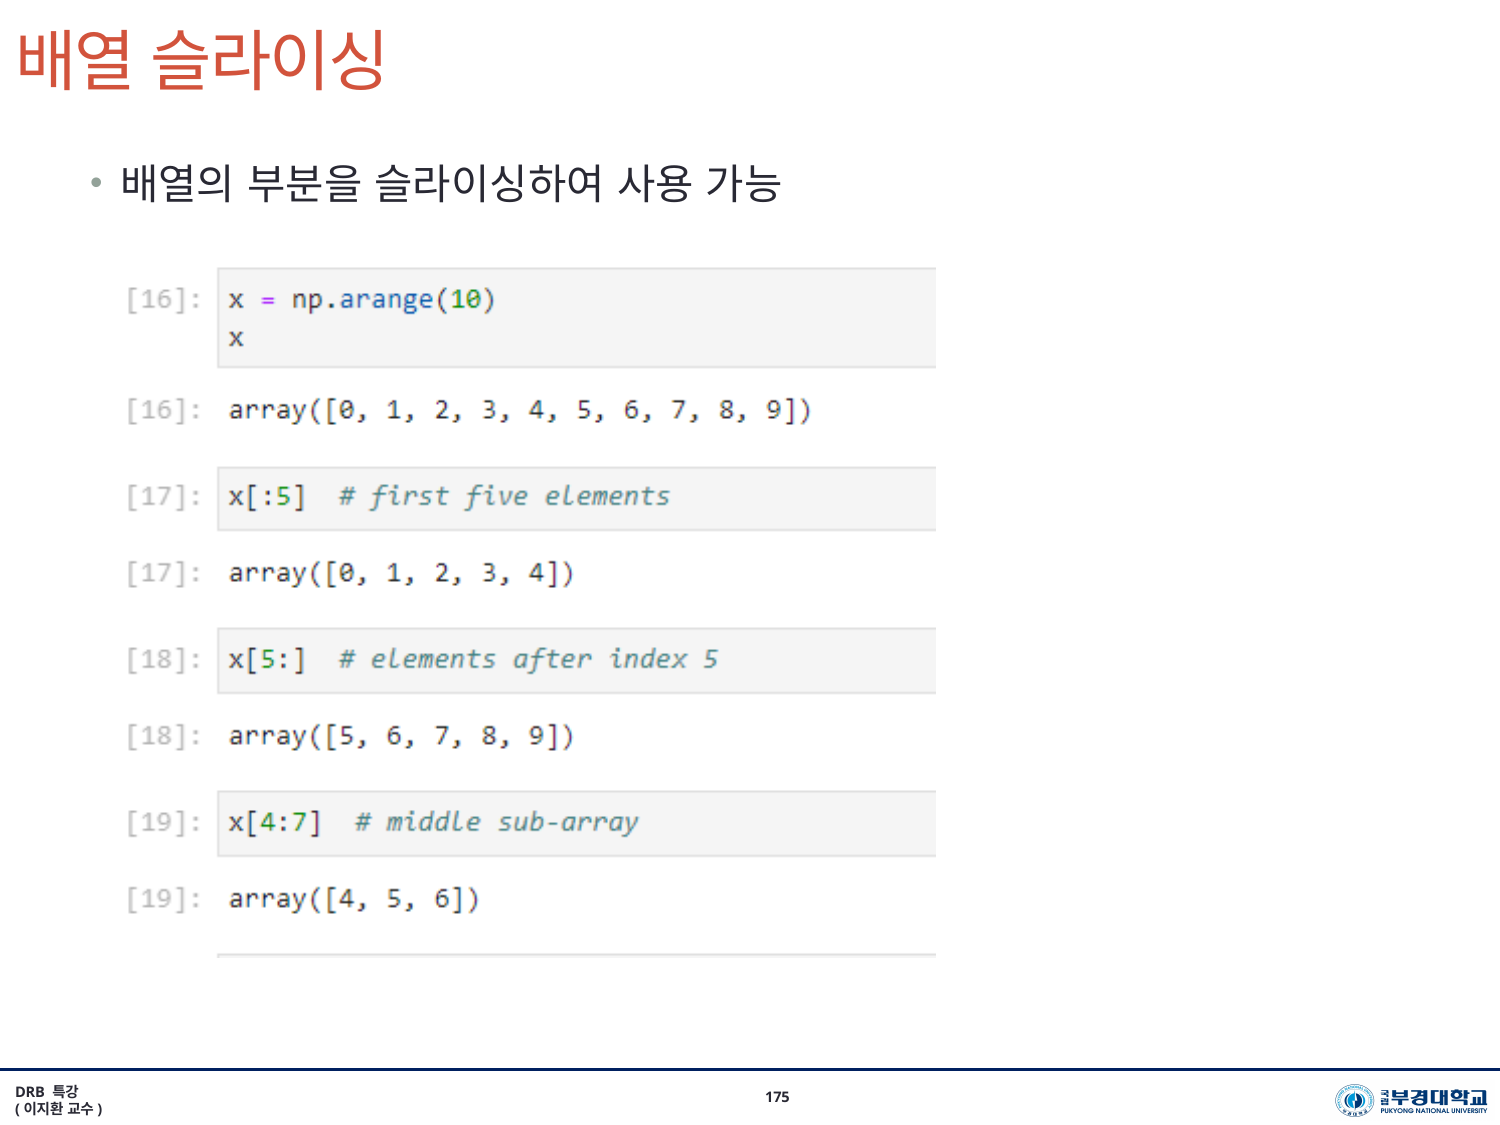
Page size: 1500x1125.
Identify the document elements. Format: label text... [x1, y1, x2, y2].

list 배열의 부분을 슬라이싱하여 사용 가능 [75, 149, 1425, 1033]
picture [99, 264, 936, 958]
slide_number DRB 특강 (이지환 교수) [0, 1082, 303, 1118]
title 배열 슬라이싱 [0, 1, 1500, 116]
picture [1330, 1079, 1495, 1121]
